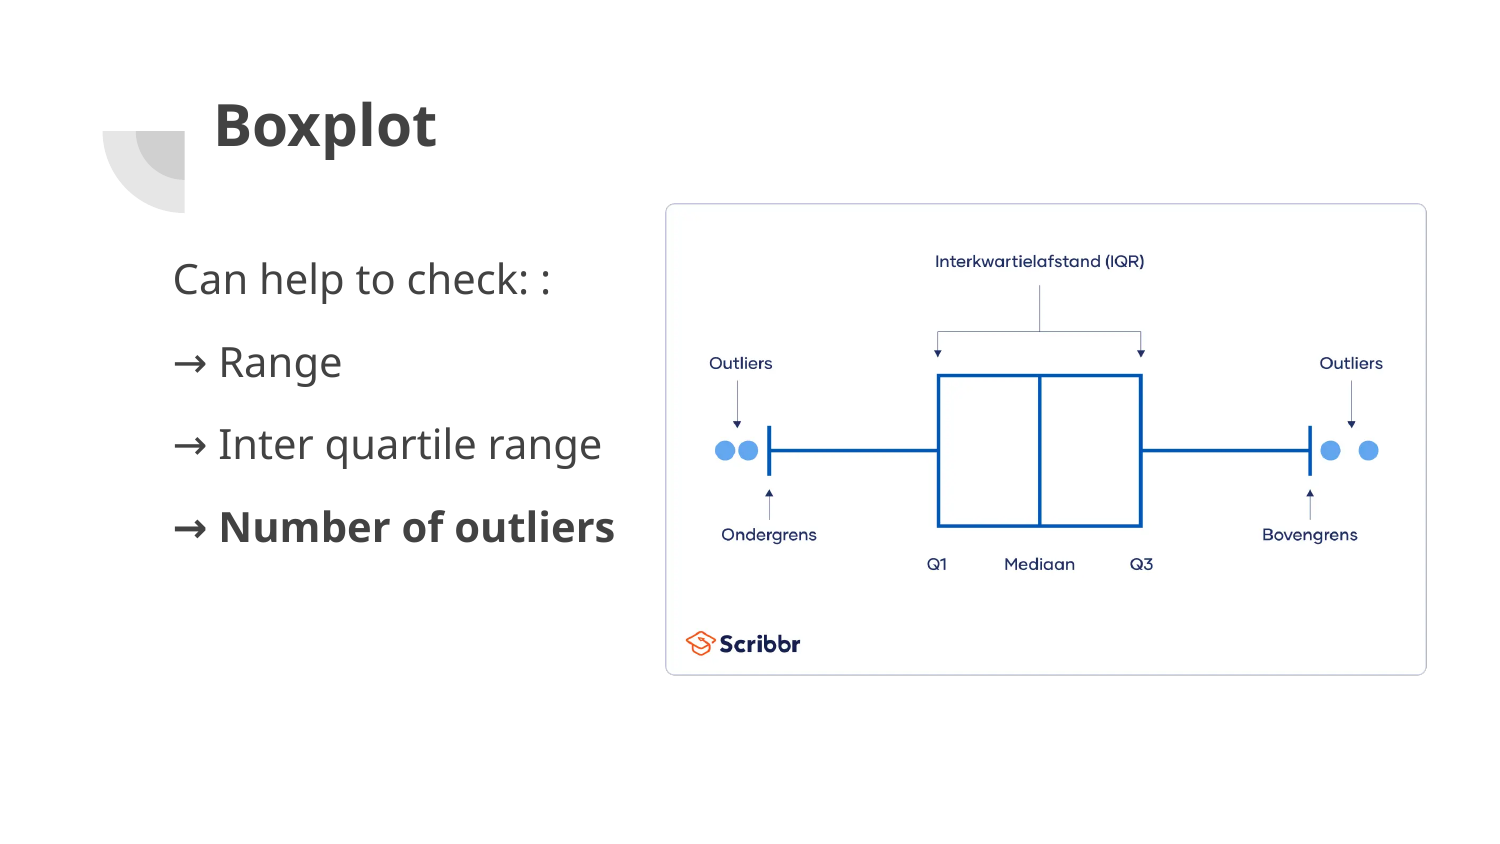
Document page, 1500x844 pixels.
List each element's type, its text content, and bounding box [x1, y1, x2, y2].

picture [664, 203, 1427, 677]
list Can help to check: : → Range → Inter quartile range → Number of outliers [157, 230, 659, 650]
title Boxplot [198, 73, 742, 230]
